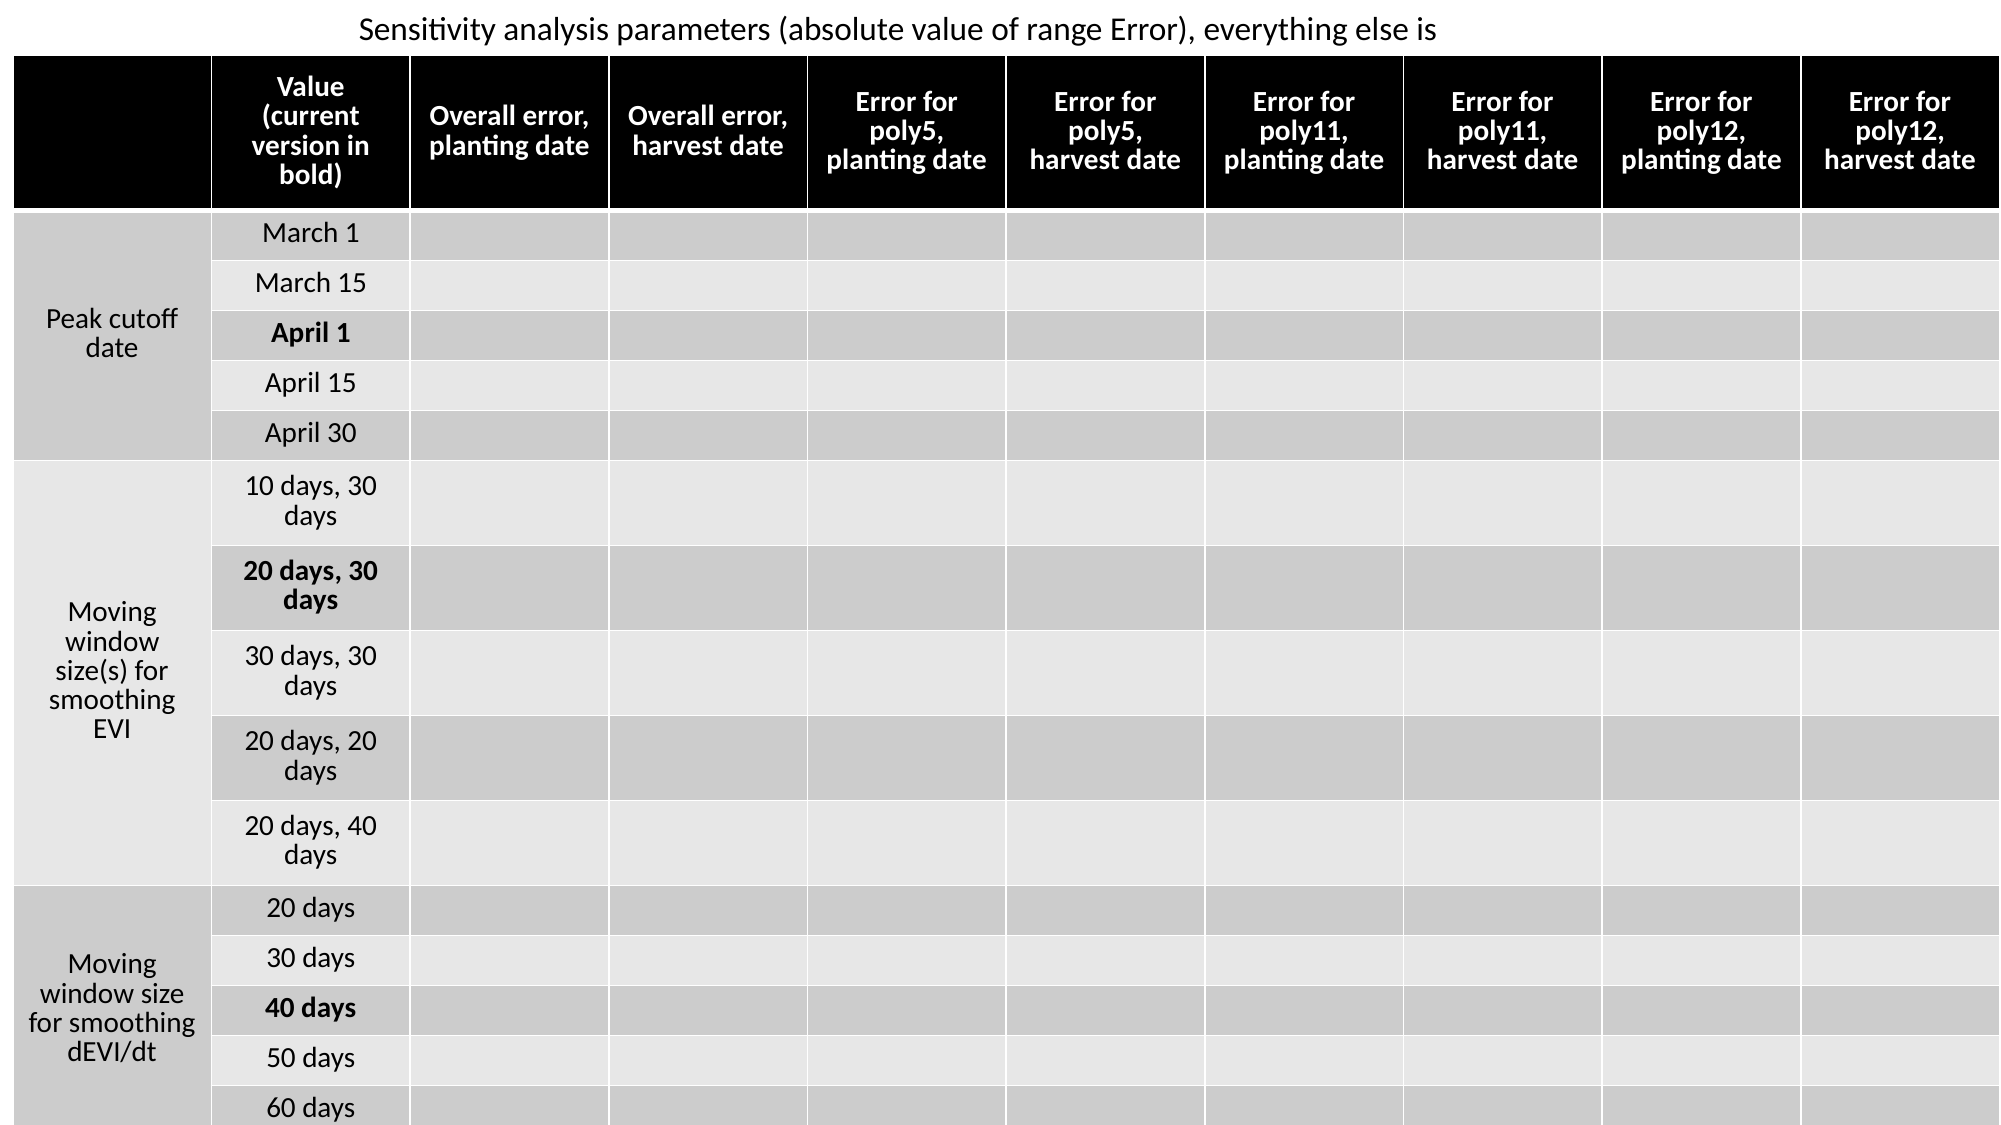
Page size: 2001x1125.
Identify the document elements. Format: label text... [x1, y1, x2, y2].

table_cell [1802, 716, 1999, 800]
table_cell [1603, 716, 1800, 800]
table_cell [1603, 213, 1800, 260]
table_header Error for poly12, planting date [1603, 56, 1800, 208]
table_cell [610, 886, 807, 935]
table_cell [1802, 1036, 1999, 1085]
table_cell [1007, 936, 1204, 985]
table_cell [808, 631, 1005, 715]
table_cell [1404, 461, 1601, 545]
table_cell [1007, 311, 1204, 360]
table_cell [808, 936, 1005, 985]
table_header Value (current version in bold) [212, 56, 409, 208]
table_cell [1404, 716, 1601, 800]
table_cell [1802, 311, 1999, 360]
table_cell [1007, 361, 1204, 410]
table_cell [1802, 361, 1999, 410]
table_cell [808, 261, 1005, 310]
table_cell [1802, 261, 1999, 310]
table_cell [1007, 716, 1204, 800]
table_cell [610, 986, 807, 1035]
table_cell [411, 411, 608, 460]
table_cell [1802, 546, 1999, 630]
table_cell [610, 546, 807, 630]
table_cell [1603, 631, 1800, 715]
table_cell [411, 361, 608, 410]
table_cell [1206, 886, 1403, 935]
table_cell [808, 886, 1005, 935]
table_cell [1603, 261, 1800, 310]
table_cell [808, 311, 1005, 360]
table_cell [1404, 631, 1601, 715]
table_cell [1206, 1036, 1403, 1085]
table_cell [610, 801, 807, 885]
table_cell [1206, 801, 1403, 885]
table_cell Moving window size for smoothing dEVI/dt [14, 886, 211, 1125]
table_cell [1802, 1086, 1999, 1125]
table_cell [1007, 411, 1204, 460]
table_cell [1206, 213, 1403, 260]
table_cell [610, 1086, 807, 1125]
table_cell April 1 [212, 311, 409, 360]
table_cell [1603, 411, 1800, 460]
table_cell [610, 213, 807, 260]
table_cell April 15 [212, 361, 409, 410]
table_cell [411, 1036, 608, 1085]
table_cell [1404, 546, 1601, 630]
table_cell [1206, 986, 1403, 1035]
table_header Error for poly12, harvest date [1802, 56, 1999, 208]
table_cell 10 days, 30 days [212, 461, 409, 545]
table_cell [808, 546, 1005, 630]
table_cell [1404, 1036, 1601, 1085]
table_cell [1404, 801, 1601, 885]
table_cell [1007, 886, 1204, 935]
table_cell 50 days [212, 1036, 409, 1085]
table_cell [1404, 213, 1601, 260]
table_header Error for poly5, harvest date [1007, 56, 1204, 208]
table_cell [610, 716, 807, 800]
table_cell [411, 461, 608, 545]
table_header Error for poly11, harvest date [1404, 56, 1601, 208]
table_cell [411, 1086, 608, 1125]
table_cell [610, 361, 807, 410]
table_cell 40 days [212, 986, 409, 1035]
table_cell [1007, 986, 1204, 1035]
table_cell [1603, 986, 1800, 1035]
table_cell [1603, 801, 1800, 885]
table_cell [808, 361, 1005, 410]
table_cell [610, 261, 807, 310]
table_cell [1007, 261, 1204, 310]
table_cell [1802, 936, 1999, 985]
table_cell Moving window size(s) for smoothing EVI [14, 461, 211, 885]
table_cell [1802, 411, 1999, 460]
table_cell March 15 [212, 261, 409, 310]
table_cell [1603, 461, 1800, 545]
table_cell [1404, 261, 1601, 310]
table_cell [1404, 311, 1601, 360]
table_cell [1206, 411, 1403, 460]
table_cell [1802, 631, 1999, 715]
table_cell [411, 213, 608, 260]
table_cell [610, 936, 807, 985]
table_cell [1206, 311, 1403, 360]
table_cell [1007, 546, 1204, 630]
table_cell [808, 411, 1005, 460]
table_cell [1206, 716, 1403, 800]
table_cell [1206, 361, 1403, 410]
table_cell [808, 461, 1005, 545]
table_cell [808, 986, 1005, 1035]
table_cell [808, 1086, 1005, 1125]
table_cell [411, 546, 608, 630]
table_cell [1603, 1036, 1800, 1085]
table_cell [1206, 546, 1403, 630]
table_cell [411, 801, 608, 885]
table_cell [1404, 986, 1601, 1035]
table_cell [1007, 461, 1204, 545]
table_cell [1007, 1036, 1204, 1085]
table_header Error for poly5, planting date [808, 56, 1005, 208]
table_cell [1206, 461, 1403, 545]
table_cell 60 days [212, 1086, 409, 1125]
table_cell [808, 801, 1005, 885]
table_cell [1603, 311, 1800, 360]
table_cell [1802, 213, 1999, 260]
table_cell [1603, 361, 1800, 410]
text_box Sensitivity analysis parameters (absolute value of range Error), everything else is set at default value [343, 0, 1486, 55]
table_cell [610, 461, 807, 545]
table_cell [610, 311, 807, 360]
table_cell 20 days, 30 days [212, 546, 409, 630]
table_cell [1603, 1086, 1800, 1125]
table_cell [411, 716, 608, 800]
table_cell [1802, 801, 1999, 885]
table_cell [1404, 361, 1601, 410]
table_cell [1404, 411, 1601, 460]
table_cell [1206, 261, 1403, 310]
table_cell [610, 411, 807, 460]
table_cell [1603, 546, 1800, 630]
table_cell March 1 [212, 213, 409, 260]
table_cell [808, 1036, 1005, 1085]
table_cell [808, 716, 1005, 800]
table_cell [1603, 886, 1800, 935]
table_header Overall error, harvest date [610, 56, 807, 208]
table_cell [1007, 801, 1204, 885]
table_header Error for poly11, planting date [1206, 56, 1403, 208]
table_cell April 30 [212, 411, 409, 460]
table_cell [1007, 1086, 1204, 1125]
table_cell [1206, 631, 1403, 715]
table_cell [1007, 631, 1204, 715]
table_header Overall error, planting date [411, 56, 608, 208]
table_cell [610, 631, 807, 715]
table_cell [411, 886, 608, 935]
table_cell [411, 261, 608, 310]
table_cell [1802, 886, 1999, 935]
table_cell [1404, 936, 1601, 985]
table_cell [1603, 936, 1800, 985]
table_cell [1206, 1086, 1403, 1125]
table_cell [411, 311, 608, 360]
table_cell [610, 1036, 807, 1085]
table_cell [411, 631, 608, 715]
table_cell [1404, 1086, 1601, 1125]
table_cell [1802, 461, 1999, 545]
table_cell [411, 936, 608, 985]
table_cell [1206, 936, 1403, 985]
table_cell 30 days [212, 936, 409, 985]
table_cell Peak cutoff date [14, 213, 211, 460]
table_cell [1802, 986, 1999, 1035]
table_cell 30 days, 30 days [212, 631, 409, 715]
table_cell [808, 213, 1005, 260]
table_cell [1404, 886, 1601, 935]
table_cell 20 days [212, 886, 409, 935]
table_cell [411, 986, 608, 1035]
table_cell 20 days, 40 days [212, 801, 409, 885]
table_cell [1007, 213, 1204, 260]
table_header [14, 56, 211, 208]
table_cell 20 days, 20 days [212, 716, 409, 800]
